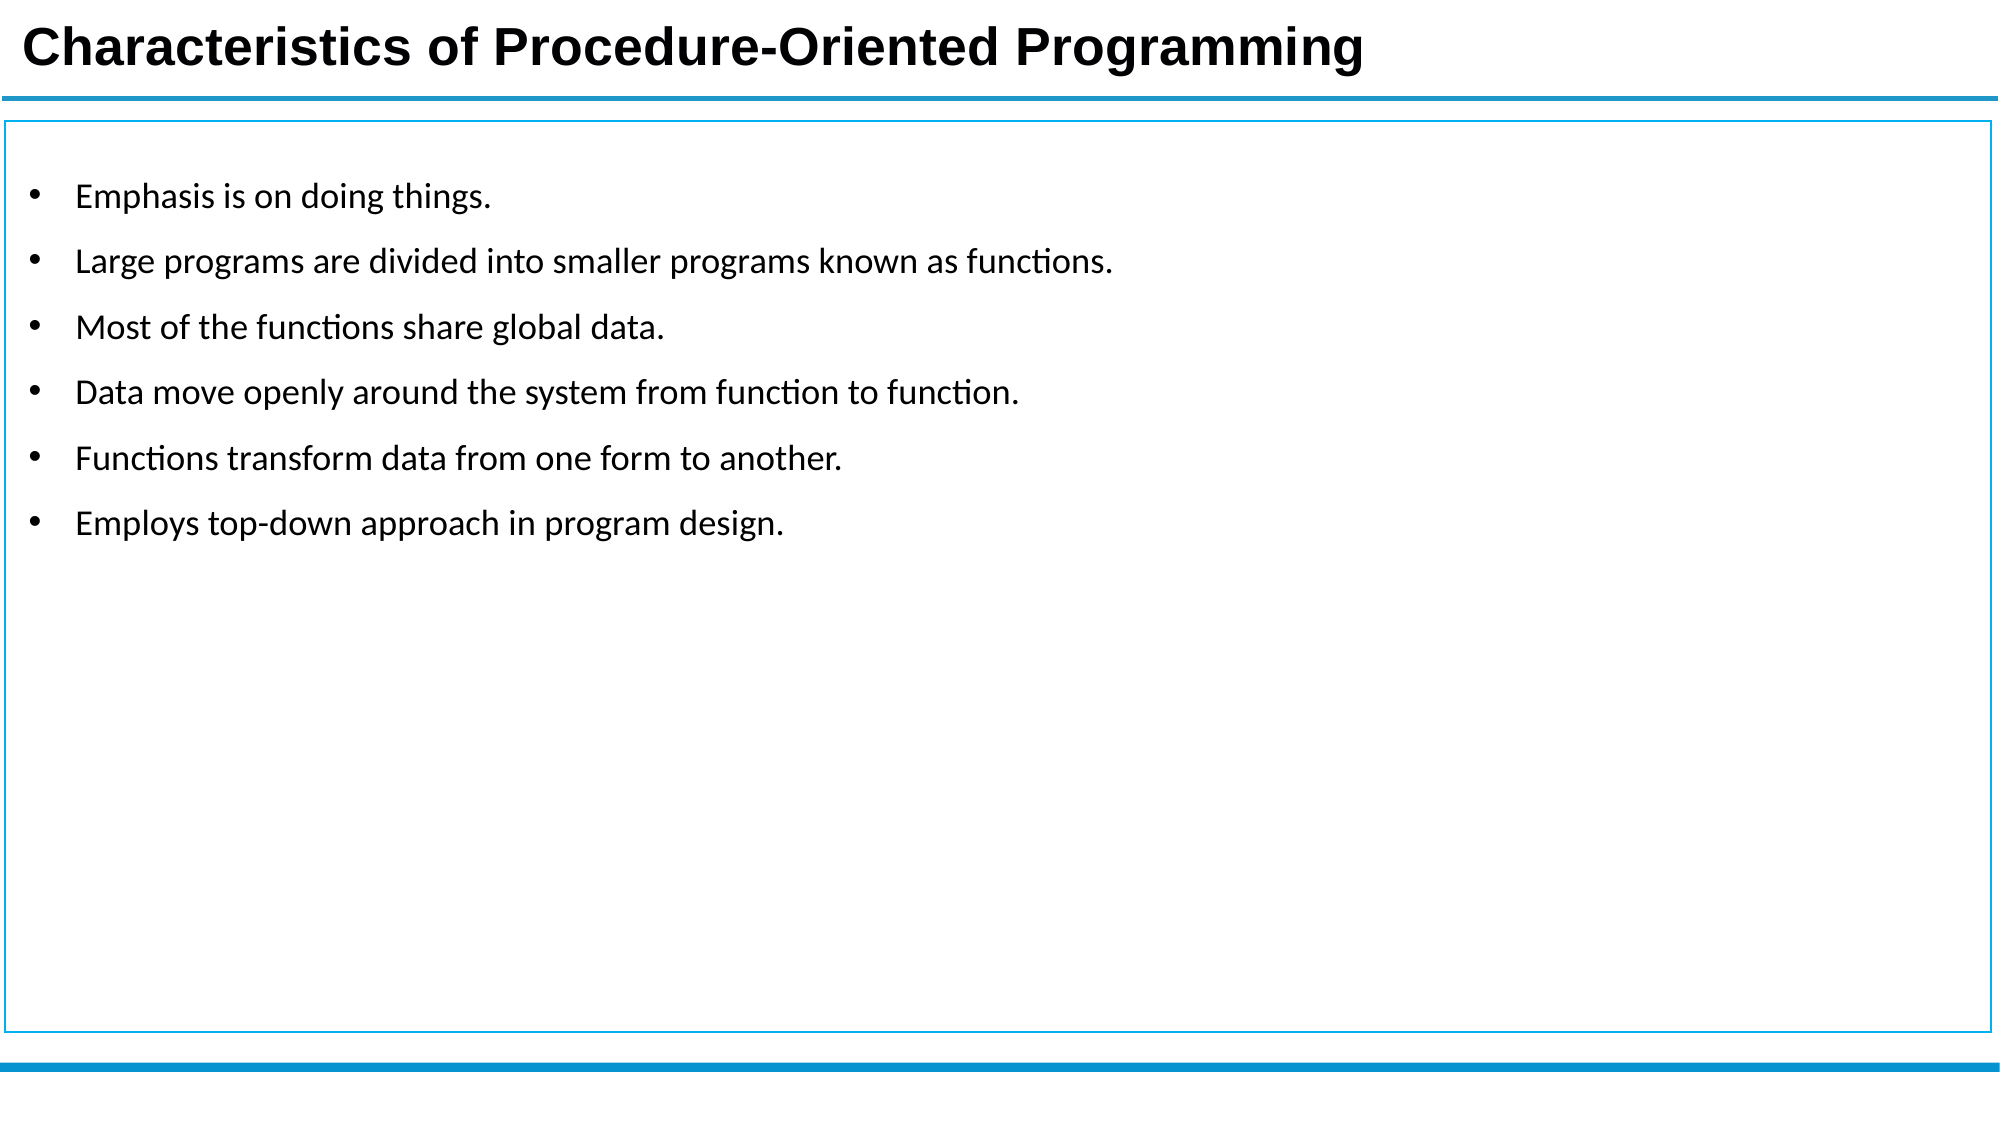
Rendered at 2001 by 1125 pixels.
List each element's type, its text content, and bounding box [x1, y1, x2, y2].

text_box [5, 121, 1991, 1032]
text_box Characteristics of Procedure-Oriented Programming [20, 11, 1421, 76]
text_box [0, 1062, 2000, 1072]
